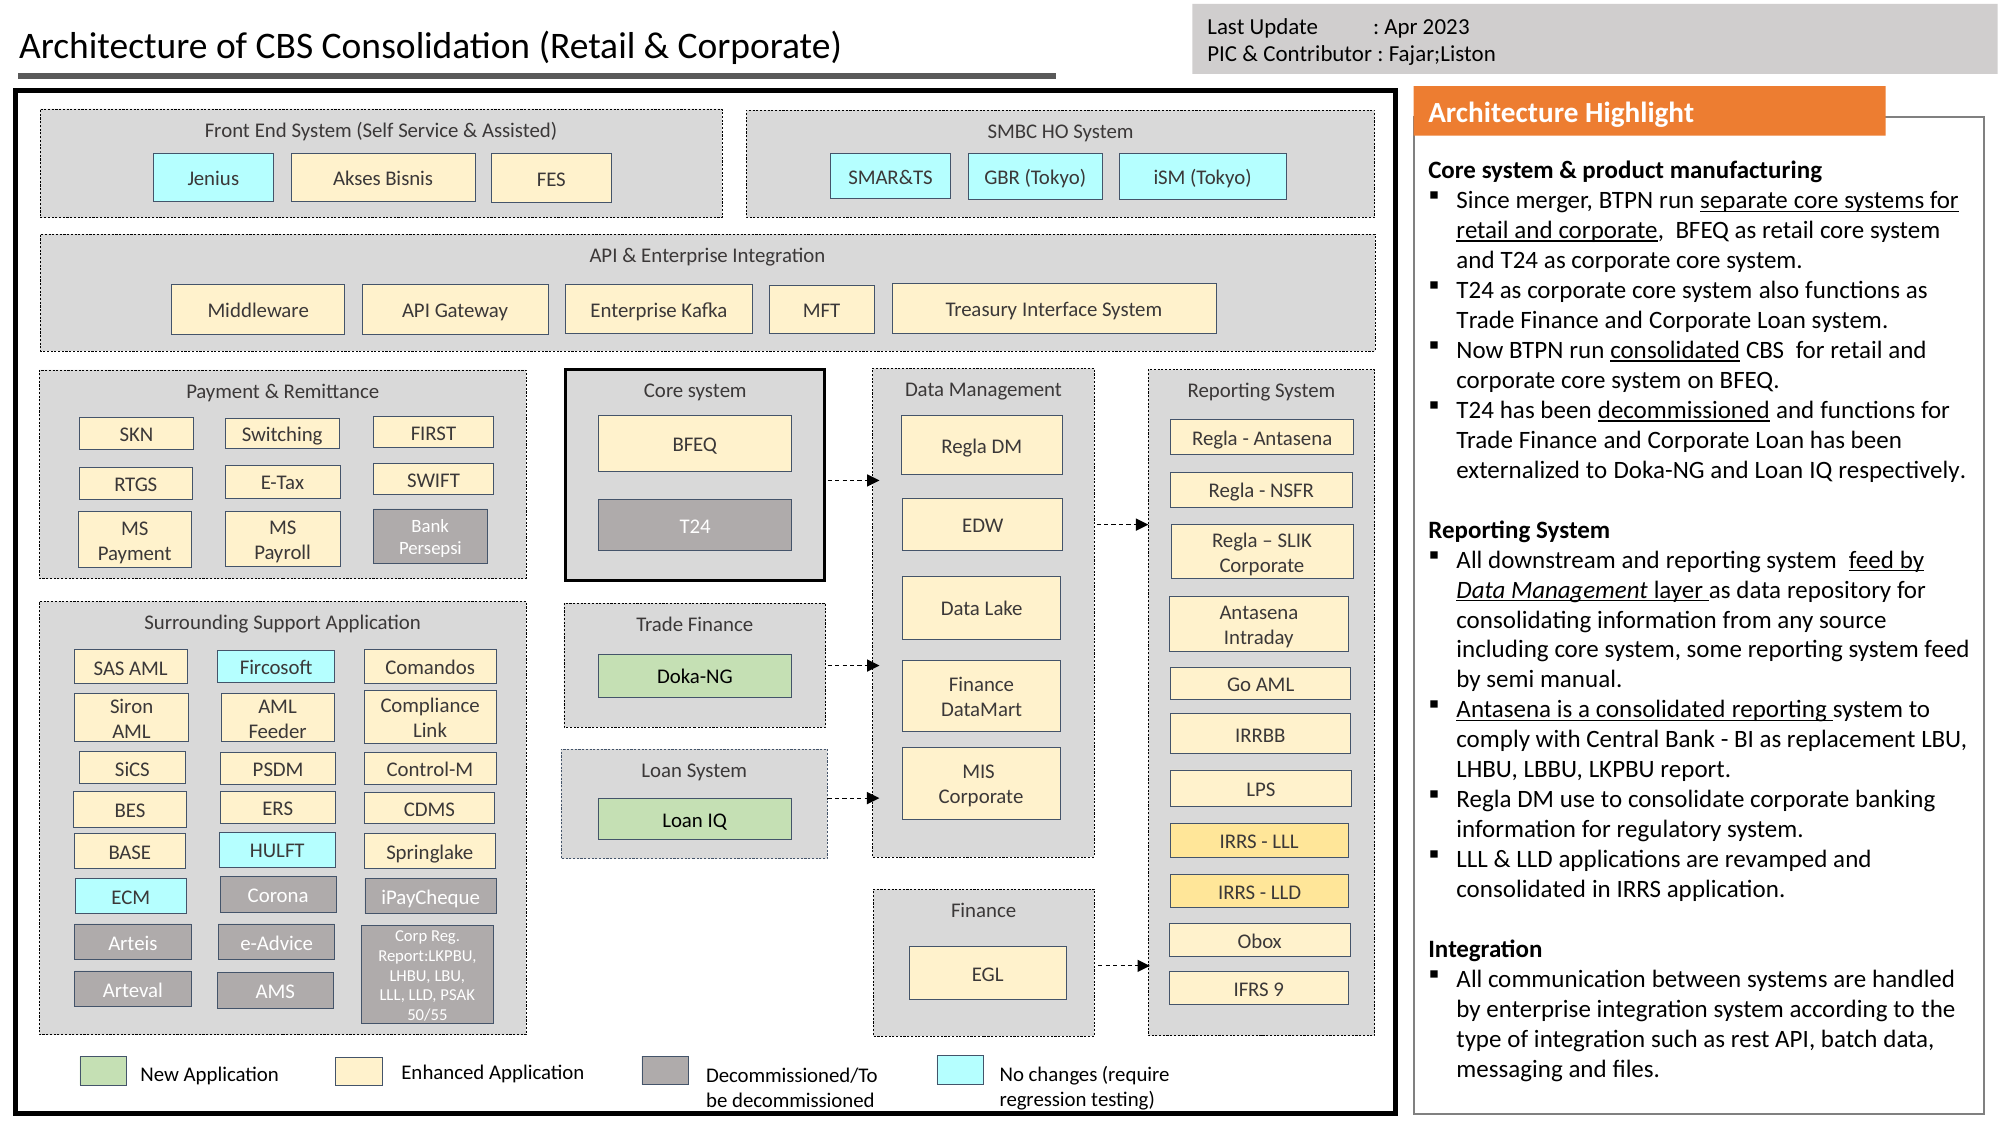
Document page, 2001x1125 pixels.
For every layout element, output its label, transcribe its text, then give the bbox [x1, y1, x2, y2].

text_box Arteis [74, 923, 192, 961]
text_box Data Management [872, 367, 1095, 858]
text_box MS Payroll [224, 510, 341, 567]
text_box [15, 90, 1397, 1115]
text_box FES [490, 153, 612, 203]
text_box [936, 1055, 984, 1085]
text_box T24 [597, 499, 793, 552]
text_box Core system [565, 369, 826, 582]
text_box [1413, 1090, 1985, 1115]
text_box FIRST [372, 416, 494, 449]
text_box SWIFT [372, 463, 494, 496]
text_box Front End System (Self Service & Assisted) [39, 108, 723, 219]
text_box [641, 1055, 690, 1086]
text_box Compliance Link [363, 689, 497, 744]
text_box SiCS [78, 751, 187, 785]
text_box Finance [872, 888, 1095, 1037]
text_box Antasena Intraday [1169, 595, 1349, 652]
text_box Bank Persepsi [372, 508, 488, 564]
text_box API Gateway [361, 283, 549, 336]
text_box No changes (require regression testing) [984, 1053, 1216, 1118]
text_box EGL [908, 945, 1068, 1000]
text_box SKN [78, 417, 194, 451]
text_box CDMS [363, 791, 496, 825]
text_box Corona [219, 876, 337, 913]
text_box [335, 1056, 383, 1087]
text_box Data Lake [902, 575, 1062, 640]
text_box Architecture of CBS Consolidation (Retail & Corporate) [4, 13, 989, 74]
text_box Akses Bisnis [290, 152, 476, 203]
text_box MFT [768, 284, 875, 334]
text_box Middleware [171, 283, 345, 335]
text_box EDW [902, 497, 1064, 552]
text_box Go AML [1169, 666, 1352, 700]
text_box RTGS [78, 466, 194, 500]
text_box API & Enterprise Integration [39, 233, 1376, 352]
text_box ERS [220, 790, 336, 824]
text_box IRRBB [1169, 713, 1351, 755]
text_box Comandos [363, 648, 497, 684]
text_box [1413, 116, 1985, 146]
text_box Treasury Interface System [891, 282, 1217, 335]
text_box Payment & Remittance [38, 369, 527, 580]
text_box Regla – SLIK Corporate [1170, 524, 1354, 580]
text_box Jenius [152, 152, 274, 202]
text_box Core system & product manufacturing Since merger, BTPN run separate core systems for retail and corporate, BFEQ as retail core system and T24 as corporate core system. T24 as corporate core system also functions as Trade Finance and Corporate Loan system. Now BTPN run consolidated CBS for retail and corporate core system on BFEQ. T24 has been decommissioned and functions for Trade Finance and Corporate Loan has been externalized to Doka-NG and Loan IQ respectively. Reporting System All downstream and reporting system feed by Data Management layer as data repository for consolidating information from any source including core system, some reporting system feed by semi manual. Antasena is a consolidated reporting system to comply with Central Bank - BI as replacement LBU, LHBU, LBBU, LKPBU report. Regla DM use to consolidate corporate banking information for regulatory system. LLL & LLD applications are revamped and consolidated in IRRS application. Integration All communication between systems are handled by enterprise integration system according to the type of integration such as rest API, batch data, messaging and files. [1413, 146, 1988, 1090]
text_box Control-M [363, 751, 497, 785]
text_box Switching [224, 417, 340, 450]
text_box [79, 1056, 125, 1086]
text_box Loan IQ [597, 798, 793, 840]
text_box BFEQ [597, 414, 793, 473]
text_box New Application [125, 1053, 328, 1093]
text_box Architecture Highlight [1413, 86, 1886, 136]
text_box BES [72, 791, 188, 828]
text_box BASE [73, 832, 187, 870]
text_box MS Payment [77, 510, 193, 568]
text_box Regla - Antasena [1170, 418, 1355, 455]
text_box E-Tax [224, 464, 341, 499]
text_box PSDM [220, 751, 337, 785]
text_box Enterprise Kafka [565, 284, 753, 334]
text_box e-Advice [217, 923, 336, 961]
text_box HULFT [218, 831, 336, 868]
text_box Corp Reg. Report:LKPBU, LHBU, LBU, LLL, LLD, PSAK 50/55 [361, 924, 494, 1024]
text_box Doka-NG [597, 653, 793, 698]
text_box Surrounding Support Application [38, 600, 527, 1036]
text_box Enhanced Application [386, 1051, 679, 1091]
text_box IFRS 9 [1169, 971, 1349, 1006]
text_box GBR (Tokyo) [967, 152, 1103, 200]
text_box Reporting System [1147, 368, 1376, 1037]
text_box Regla - NSFR [1170, 471, 1353, 508]
text_box LPS [1169, 769, 1353, 807]
text_box ECM [74, 877, 188, 915]
text_box Finance DataMart [902, 659, 1062, 733]
text_box Arteval [74, 970, 192, 1008]
text_box AMS [216, 971, 334, 1009]
text_box Obox [1168, 922, 1351, 957]
text_box iPayCheque [364, 877, 497, 915]
text_box Springlake [363, 832, 496, 870]
text_box Last Update : Apr 2023 PIC & Contributor : Fajar;Liston [1192, 3, 1998, 74]
text_box Siron AML [74, 692, 189, 743]
text_box Regla DM [900, 415, 1064, 475]
text_box MIS Corporate [901, 746, 1061, 820]
text_box Decommissioned/To be decommissioned [691, 1054, 906, 1119]
text_box Fircosoft [216, 649, 336, 684]
text_box SAS AML [73, 649, 188, 685]
text_box Trade Finance [563, 602, 827, 728]
text_box iSM (Tokyo) [1118, 152, 1287, 200]
text_box IRRS - LLD [1169, 873, 1350, 908]
text_box Loan System [560, 748, 829, 860]
text_box AML Feeder [220, 692, 335, 743]
text_box IRRS - LLL [1169, 822, 1349, 858]
text_box SMAR&TS [829, 152, 951, 200]
